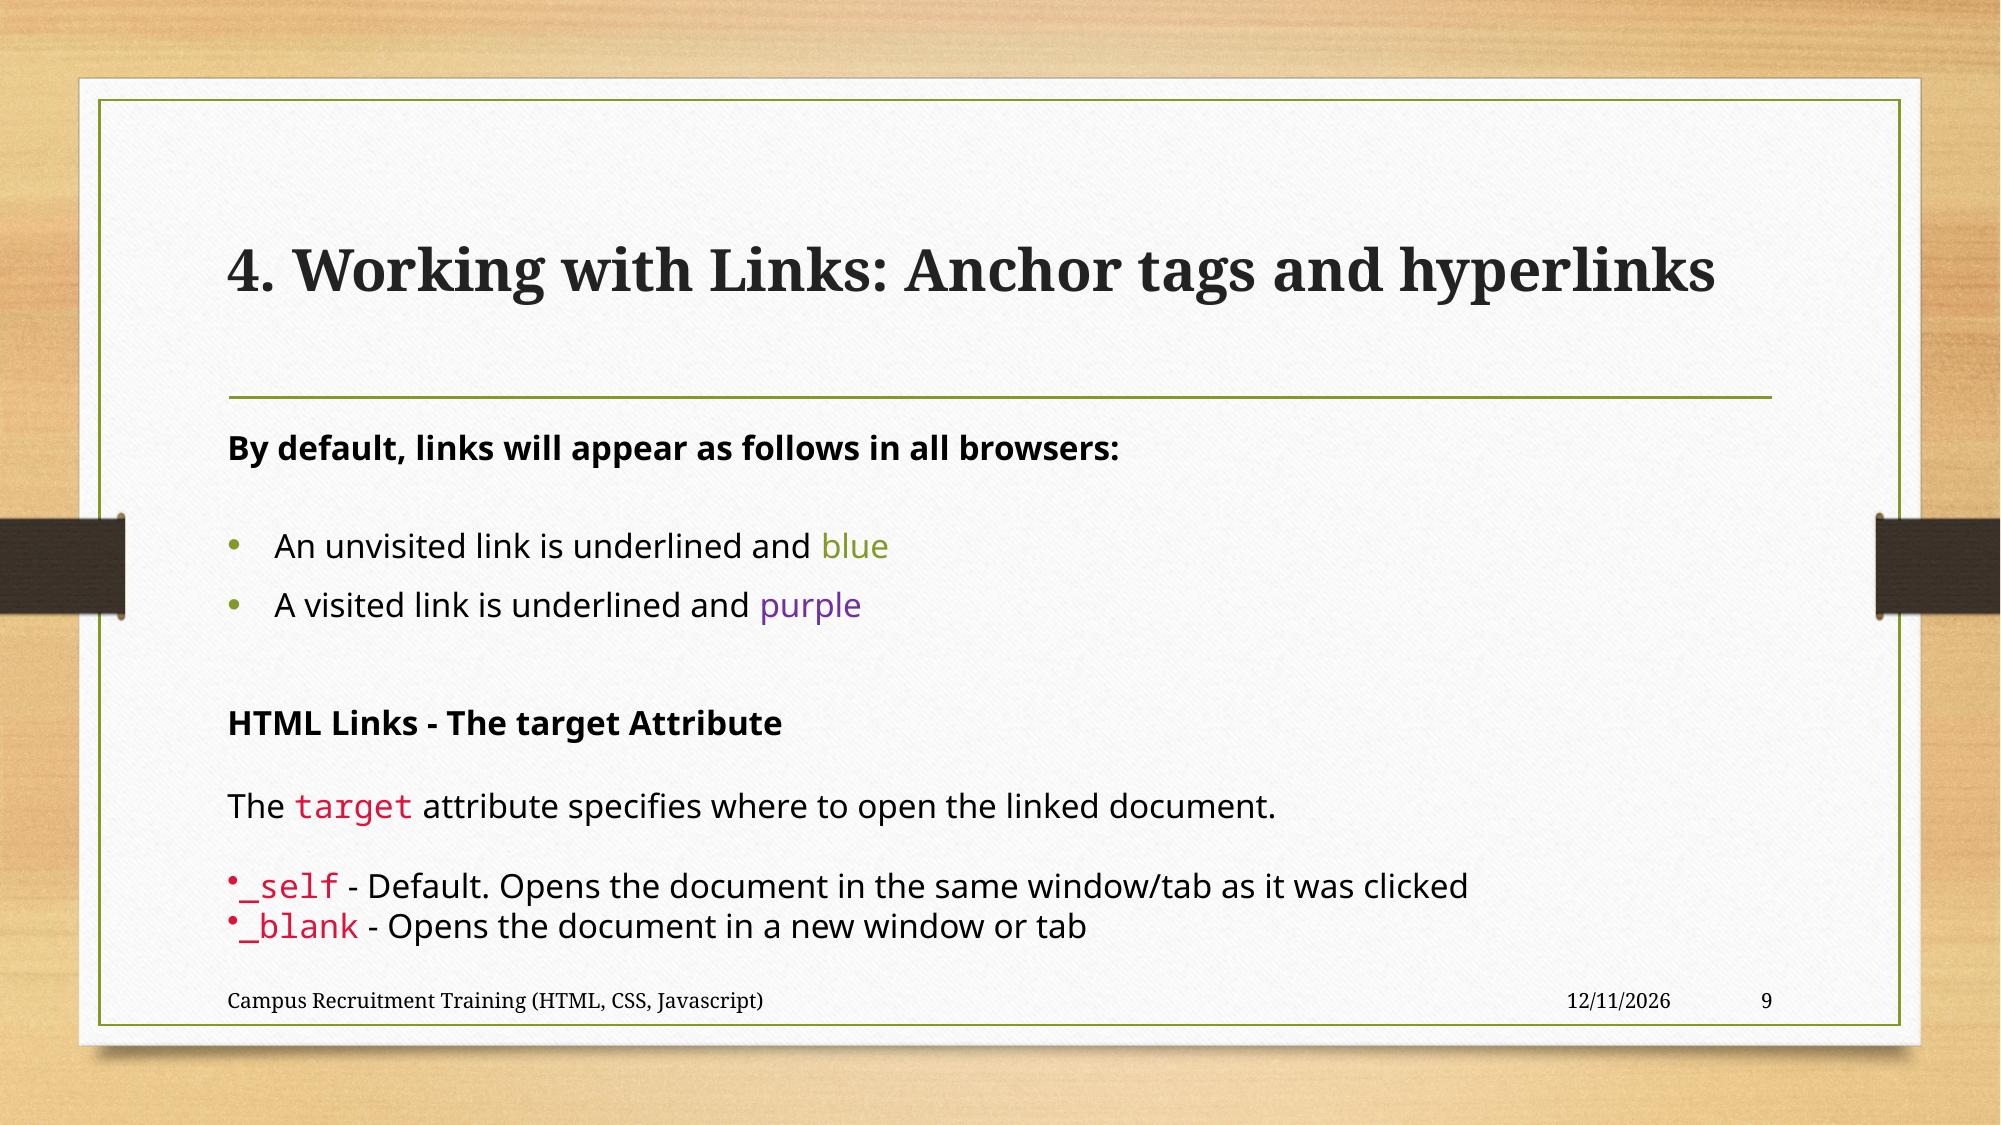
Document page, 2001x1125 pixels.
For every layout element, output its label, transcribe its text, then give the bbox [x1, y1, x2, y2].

slide_number 9 [1698, 979, 1788, 1025]
title 4. Working with Links: Anchor tags and hyperlinks [212, 161, 1788, 375]
list By default, links will appear as follows in all browsers: An unvisited link is underlined and blue A visited link is underlined and purple HTML Links - The target Attribute [212, 419, 1788, 964]
text_box The target attribute specifies where to open the linked document. _self - Default. Opens the document in the same window/tab as it was clicked _blank - Opens the document in a new window or tab [212, 777, 1645, 979]
footer Campus Recruitment Training (HTML, CSS, Javascript) [212, 979, 1411, 1025]
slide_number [1423, 979, 1686, 1025]
picture [0, 0, 2001, 1125]
